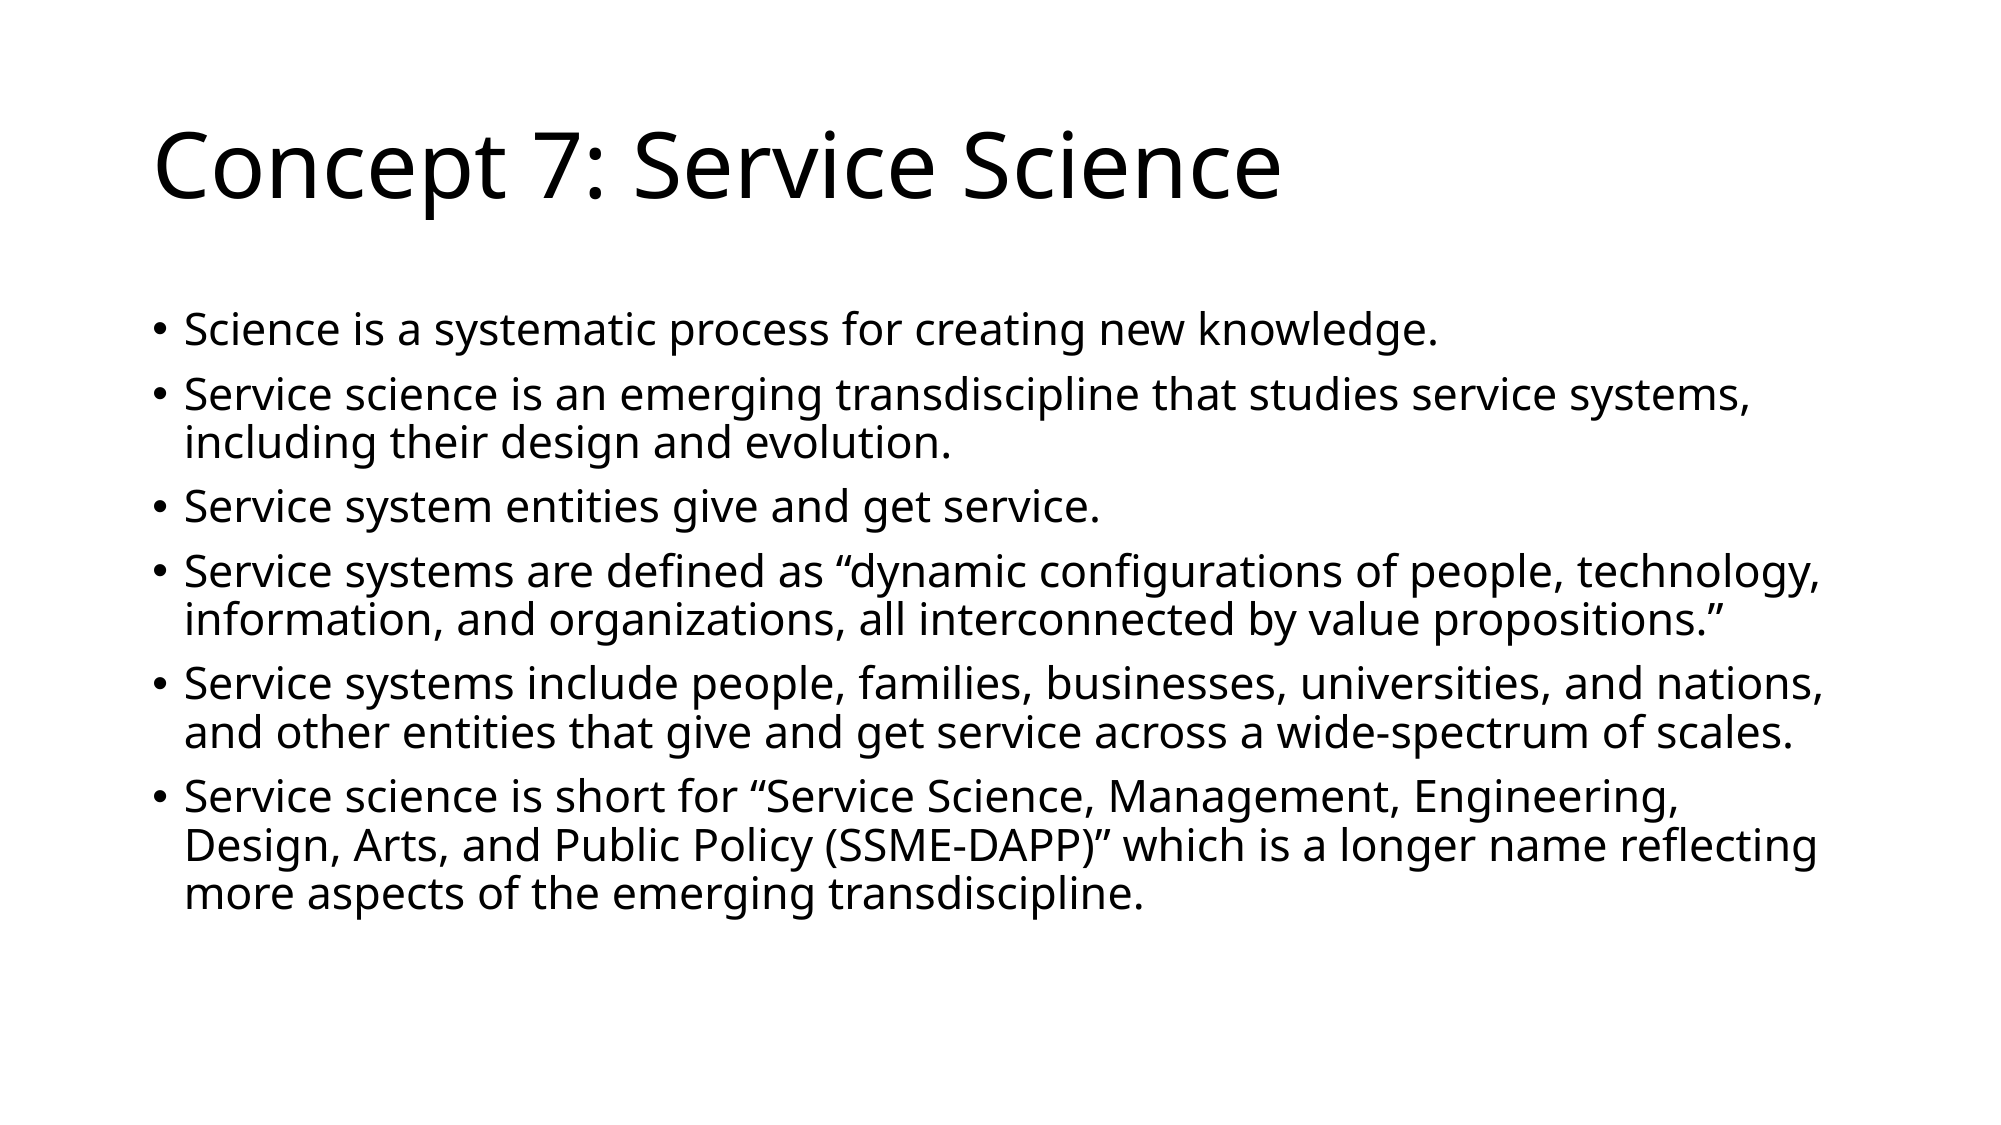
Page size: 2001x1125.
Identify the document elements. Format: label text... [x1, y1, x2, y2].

title Concept 7: Service Science [137, 59, 1863, 278]
list Science is a systematic process for creating new knowledge. Service science is an emerging transdiscipline that studies service systems, including their design and evolution. Service system entities give and get service. Service systems are defined as “dynamic configurations of people, technology, information, and organizations, all interconnected by value propositions.” Service systems include people, families, businesses, universities, and nations, and other entities that give and get service across a wide-spectrum of scales. Service science is short for “Service Science, Management, Engineering, Design, Arts, and Public Policy (SSME-DAPP)” which is a longer name reflecting more aspects of the emerging transdiscipline. [137, 299, 1863, 1014]
